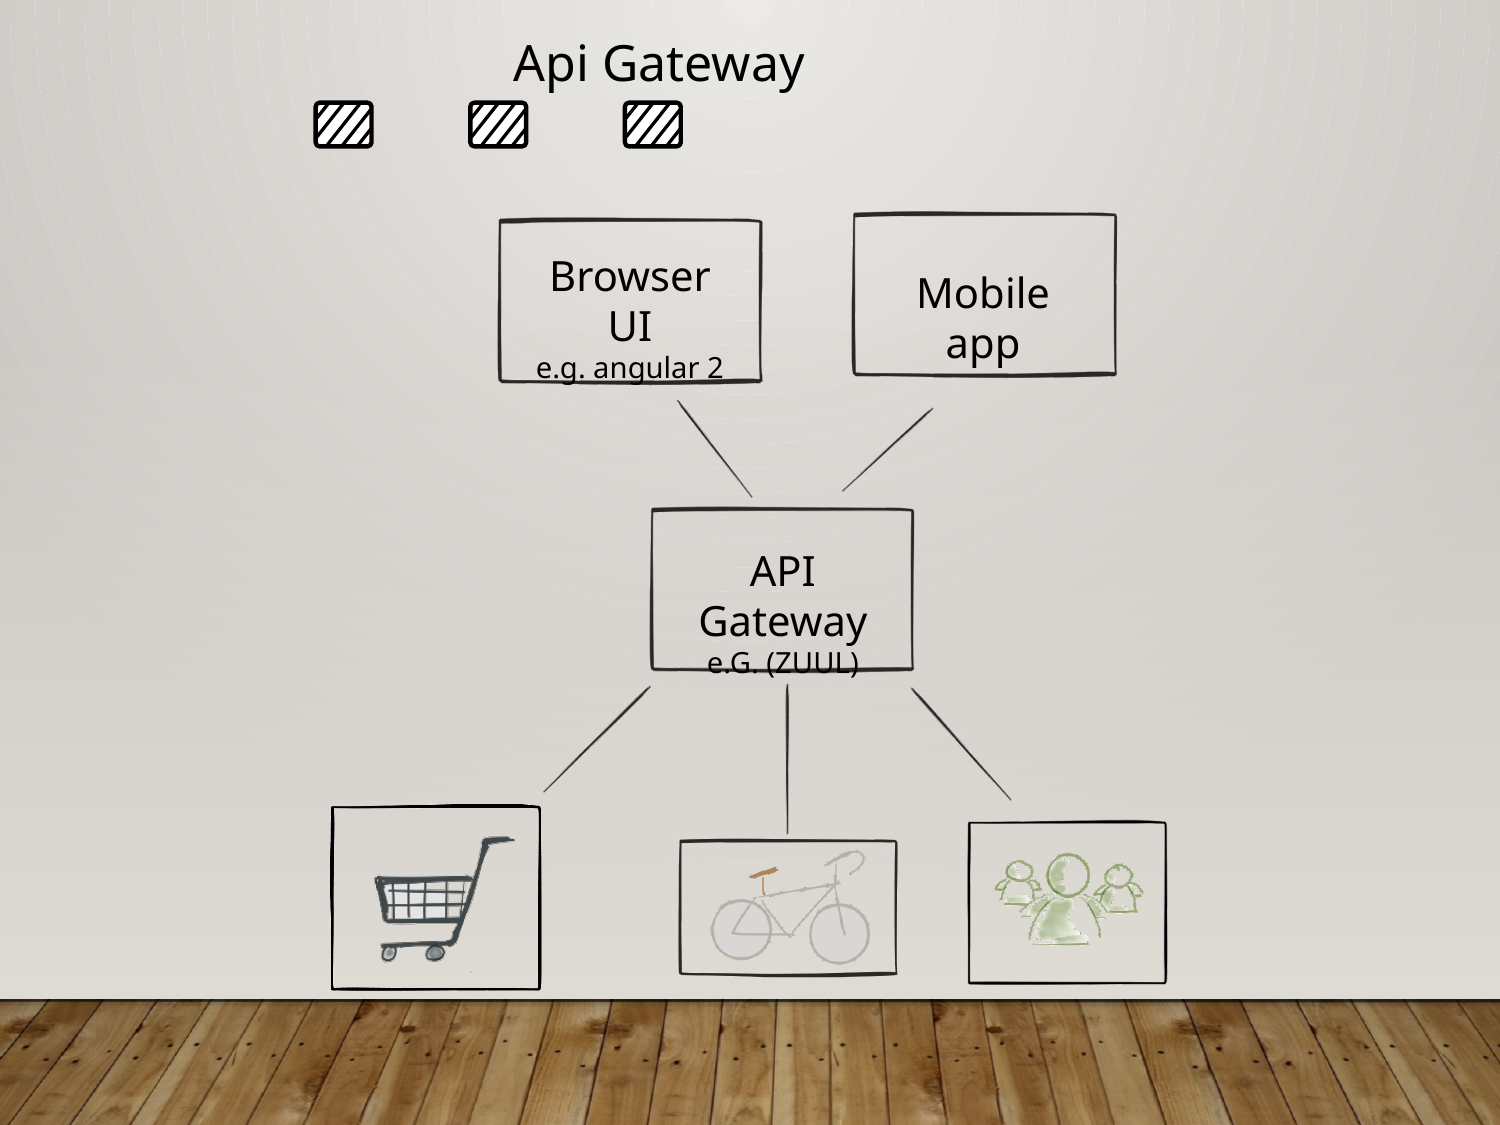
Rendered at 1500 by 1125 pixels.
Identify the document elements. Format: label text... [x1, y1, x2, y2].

picture [621, 99, 684, 150]
picture [312, 99, 374, 150]
picture [517, 688, 673, 797]
picture [0, 999, 1500, 1125]
picture [652, 427, 779, 483]
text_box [657, 819, 908, 978]
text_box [966, 819, 1168, 985]
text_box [328, 803, 542, 991]
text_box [473, 194, 776, 427]
picture [827, 188, 1130, 380]
picture [824, 404, 952, 483]
picture [707, 688, 863, 819]
picture [467, 99, 529, 150]
text_box Api Gateway [498, 23, 820, 99]
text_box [625, 483, 927, 688]
picture [882, 688, 1038, 807]
